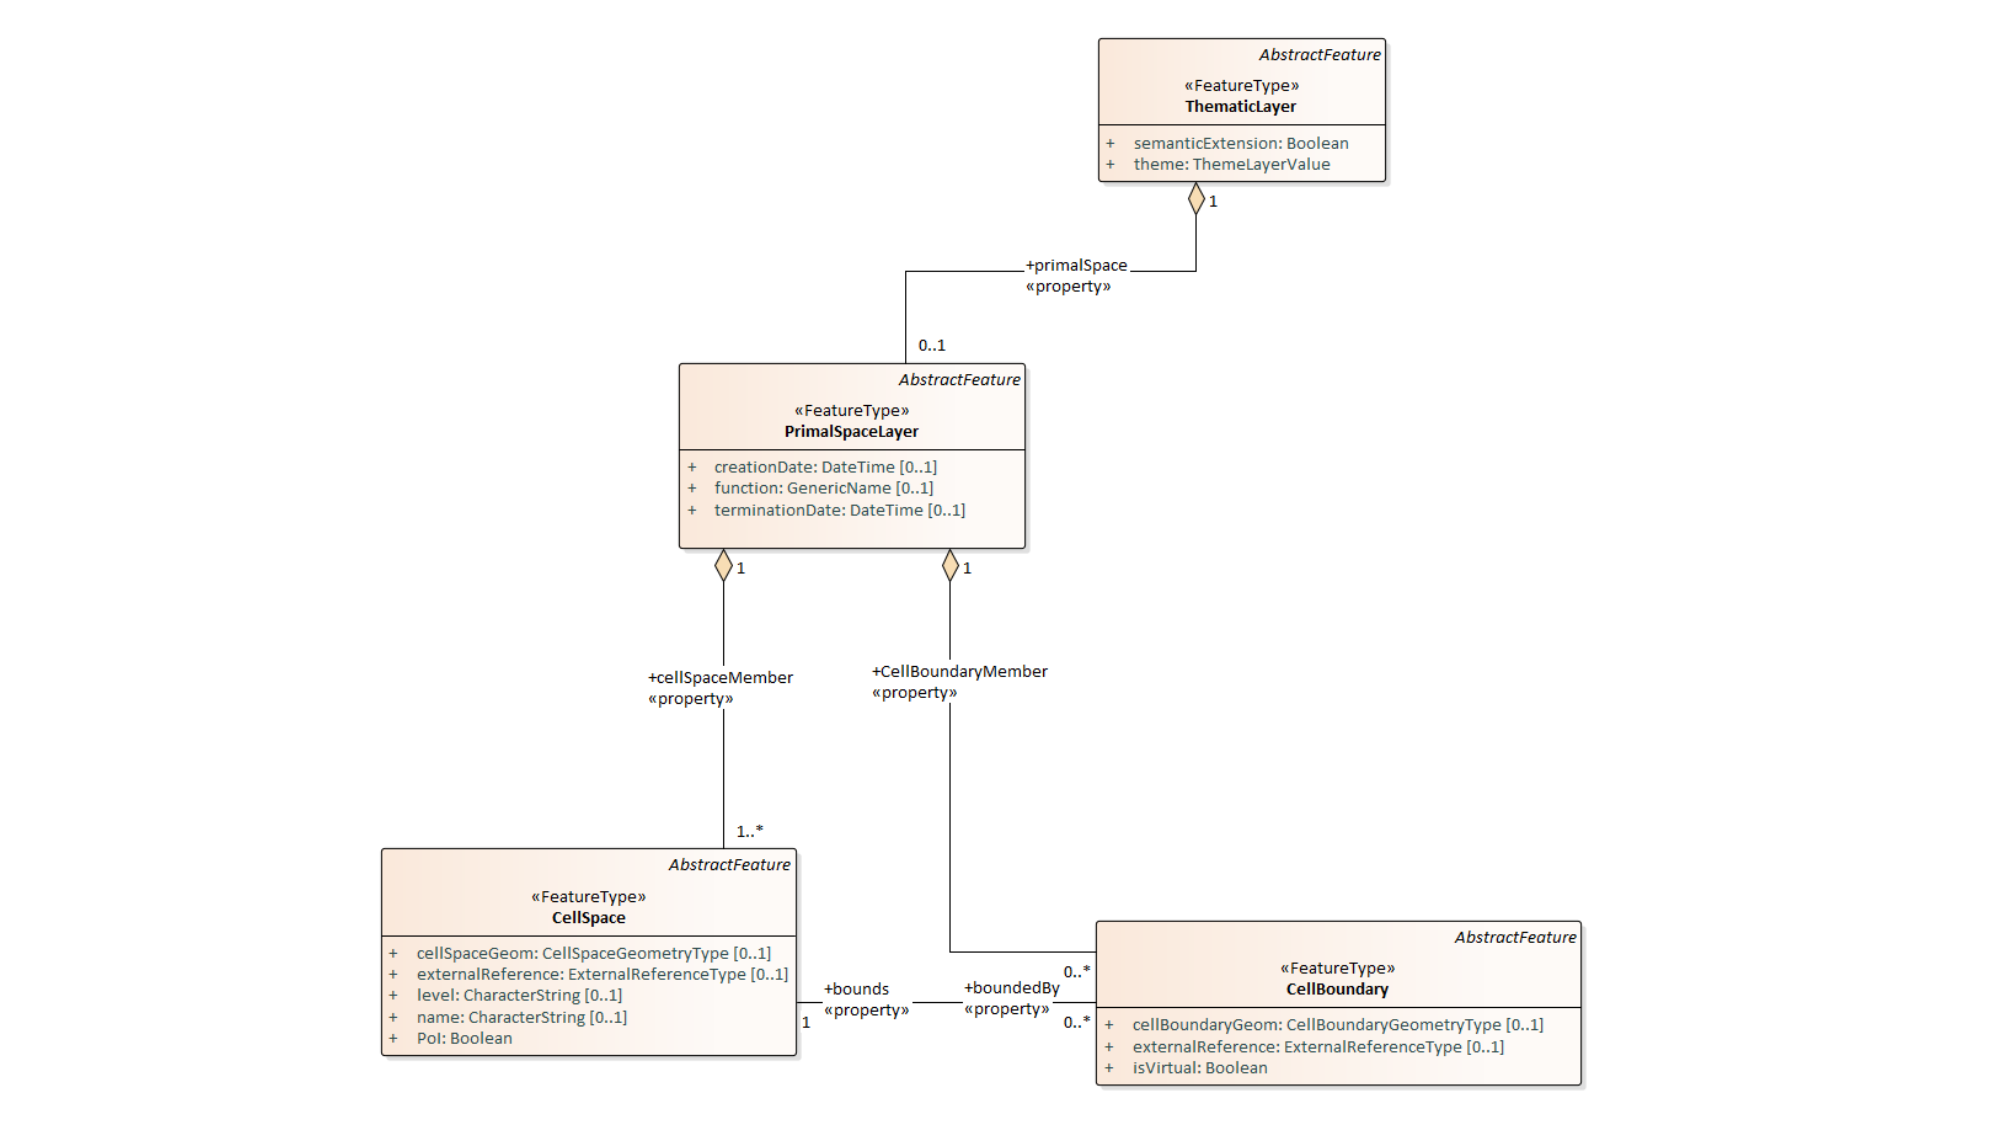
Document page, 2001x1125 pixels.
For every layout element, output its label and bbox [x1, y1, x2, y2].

picture [374, 28, 1592, 1097]
